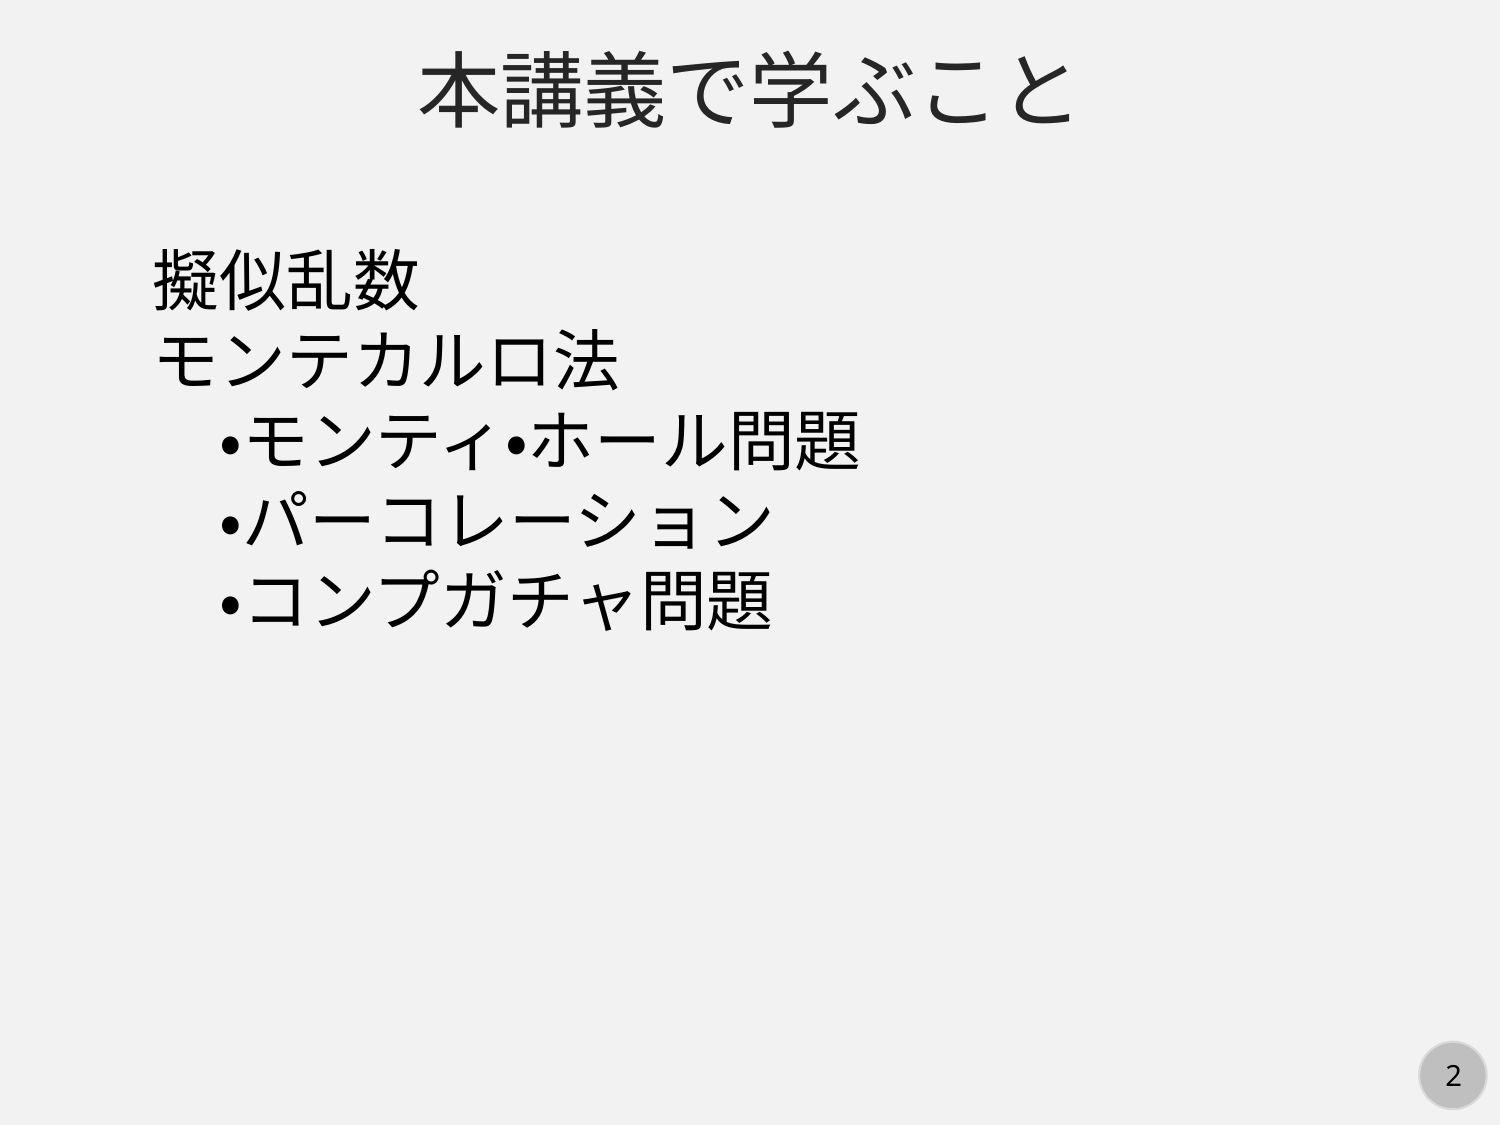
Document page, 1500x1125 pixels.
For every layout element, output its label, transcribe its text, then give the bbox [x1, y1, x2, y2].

list 本講義で学ぶこと [0, 31, 1500, 155]
text_box 擬似乱数 モンテカルロ法 ・モンティ・ホール問題 ・パーコレーション ・コンプガチャ問題 [138, 231, 877, 647]
